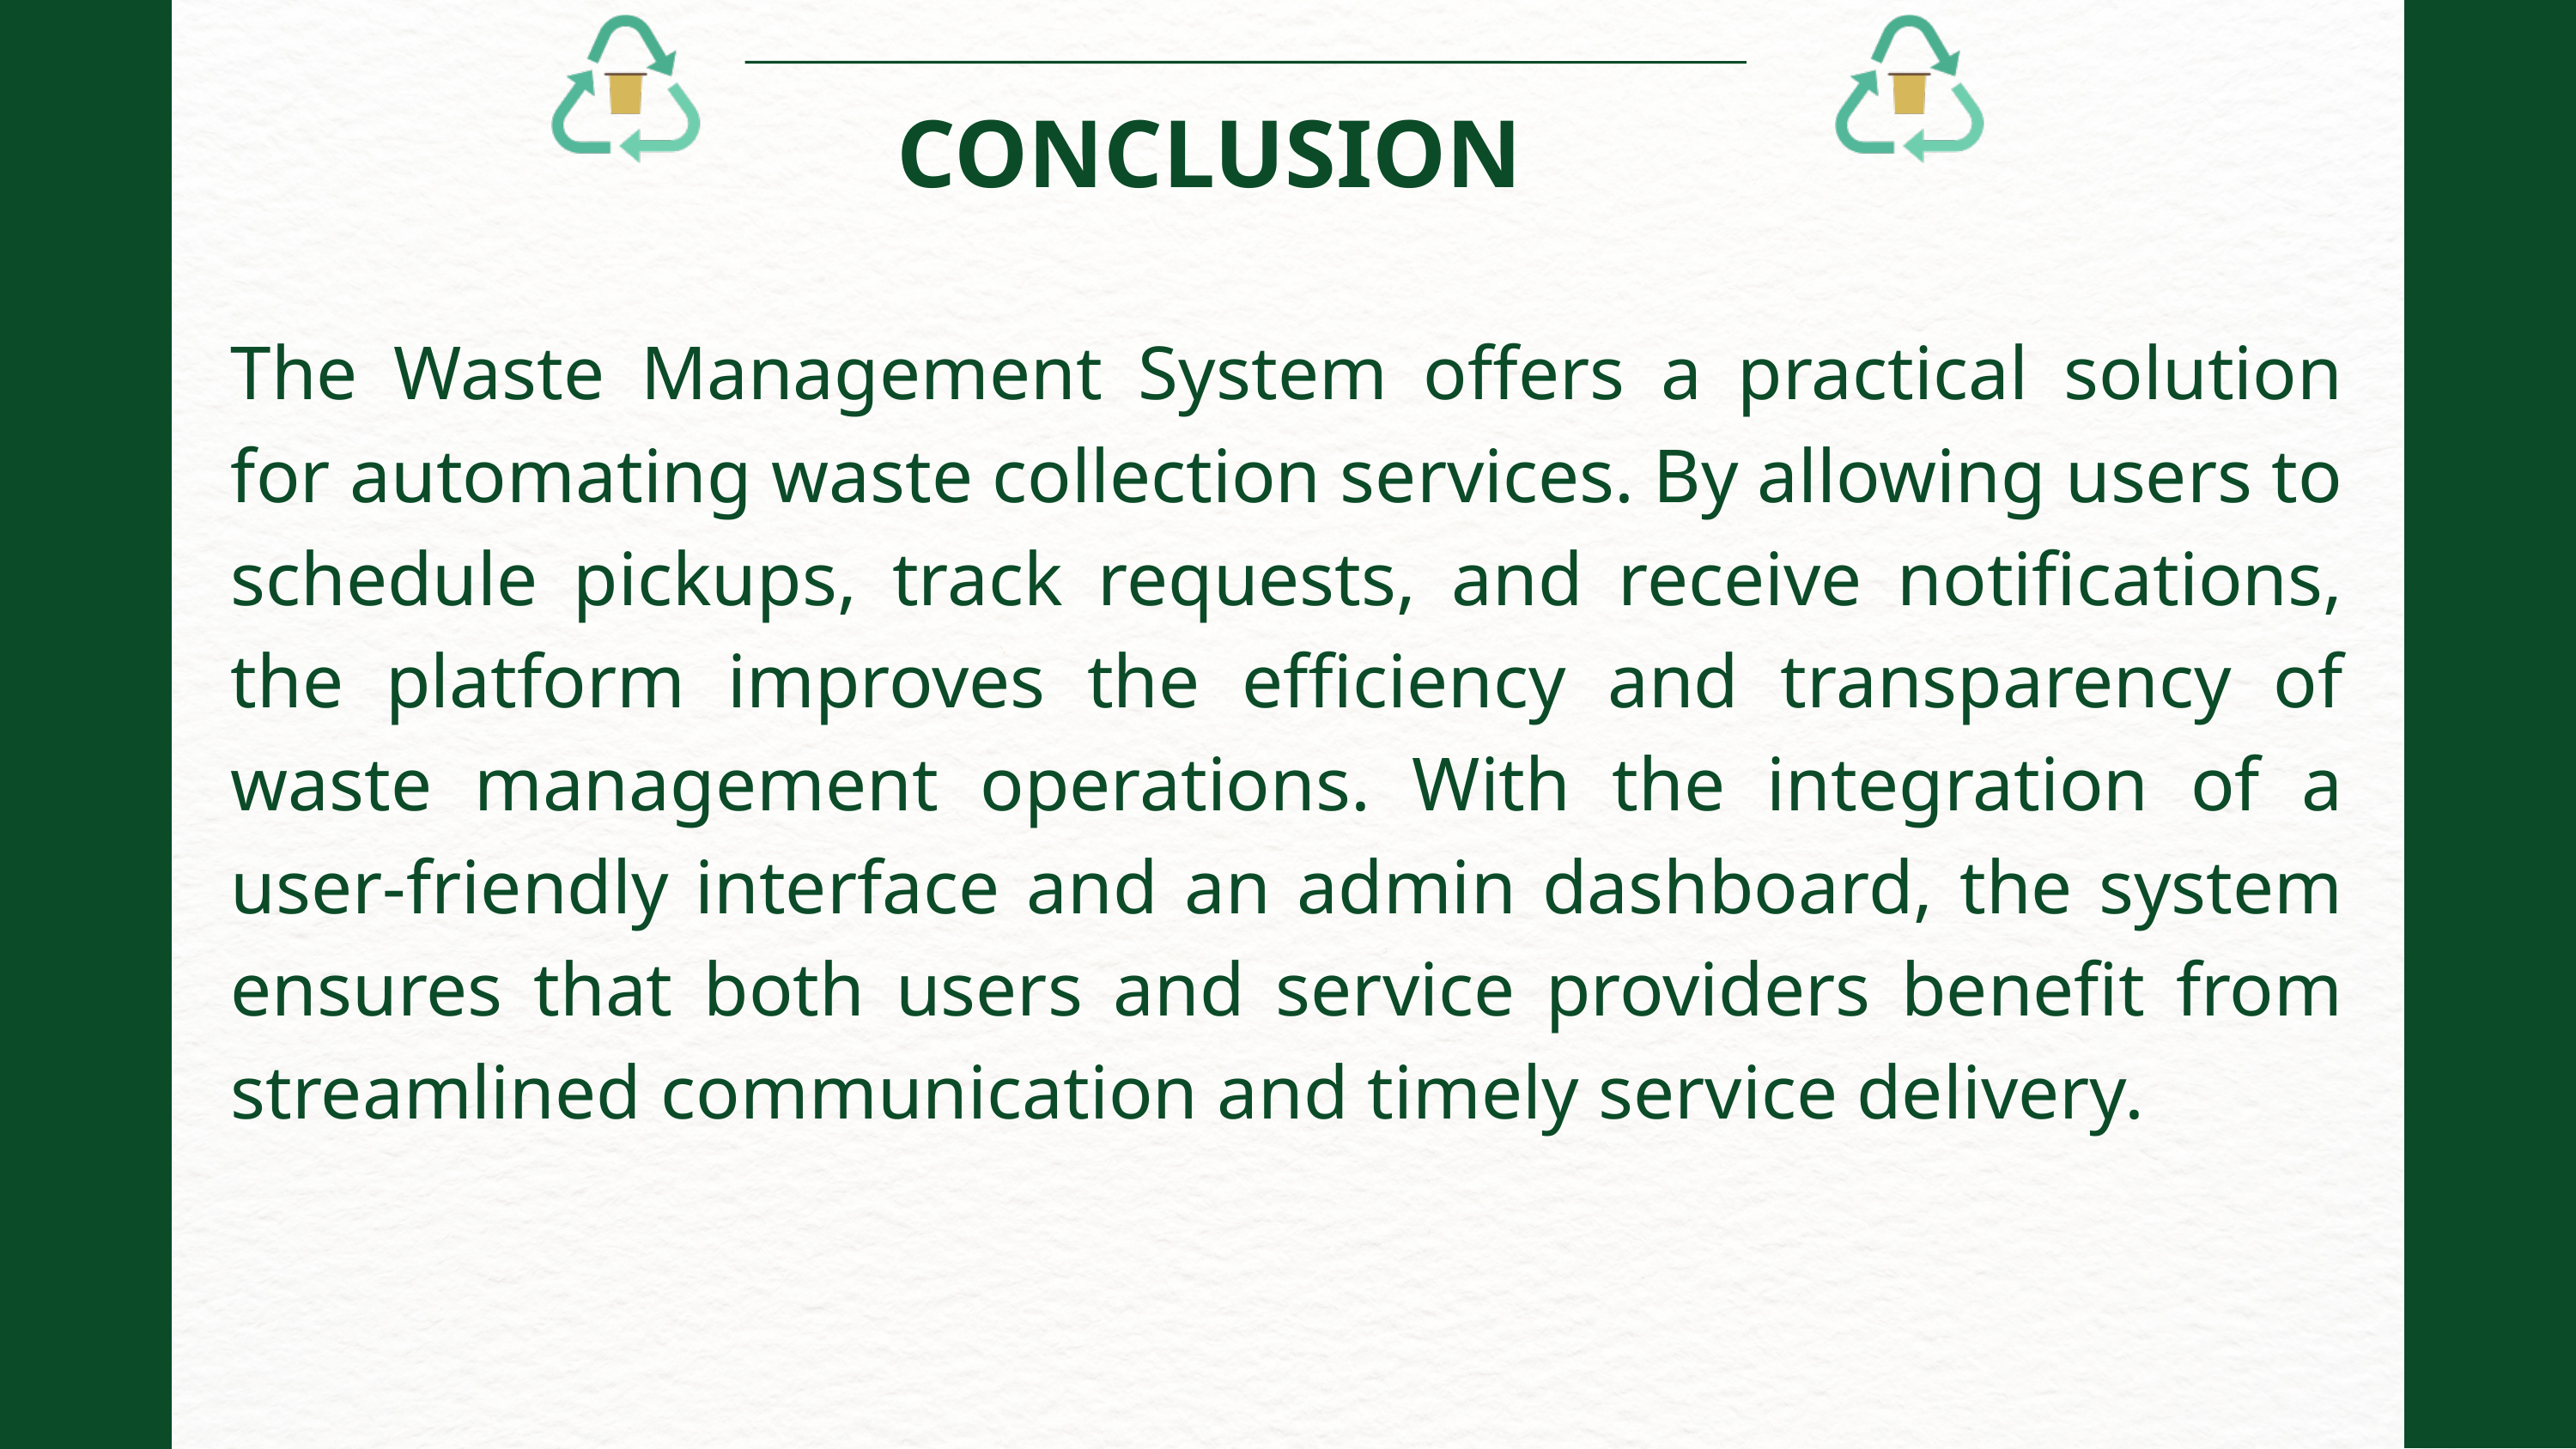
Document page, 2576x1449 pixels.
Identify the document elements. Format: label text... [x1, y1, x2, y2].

text_box The Waste Management System offers a practical solution for automating waste collection services. By allowing users to schedule pickups, track requests, and receive notifications, the platform improves the efficiency and transparency of waste management operations. With the integration of a user-friendly interface and an admin dashboard, the system ensures that both users and service providers benefit from streamlined communication and timely service delivery. [230, 311, 2346, 1134]
text_box [550, 15, 702, 163]
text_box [0, 0, 173, 1449]
text_box CONCLUSION [893, 76, 1526, 206]
text_box [1834, 15, 1986, 163]
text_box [2403, 0, 2576, 1449]
text_box [179, 0, 2400, 1449]
